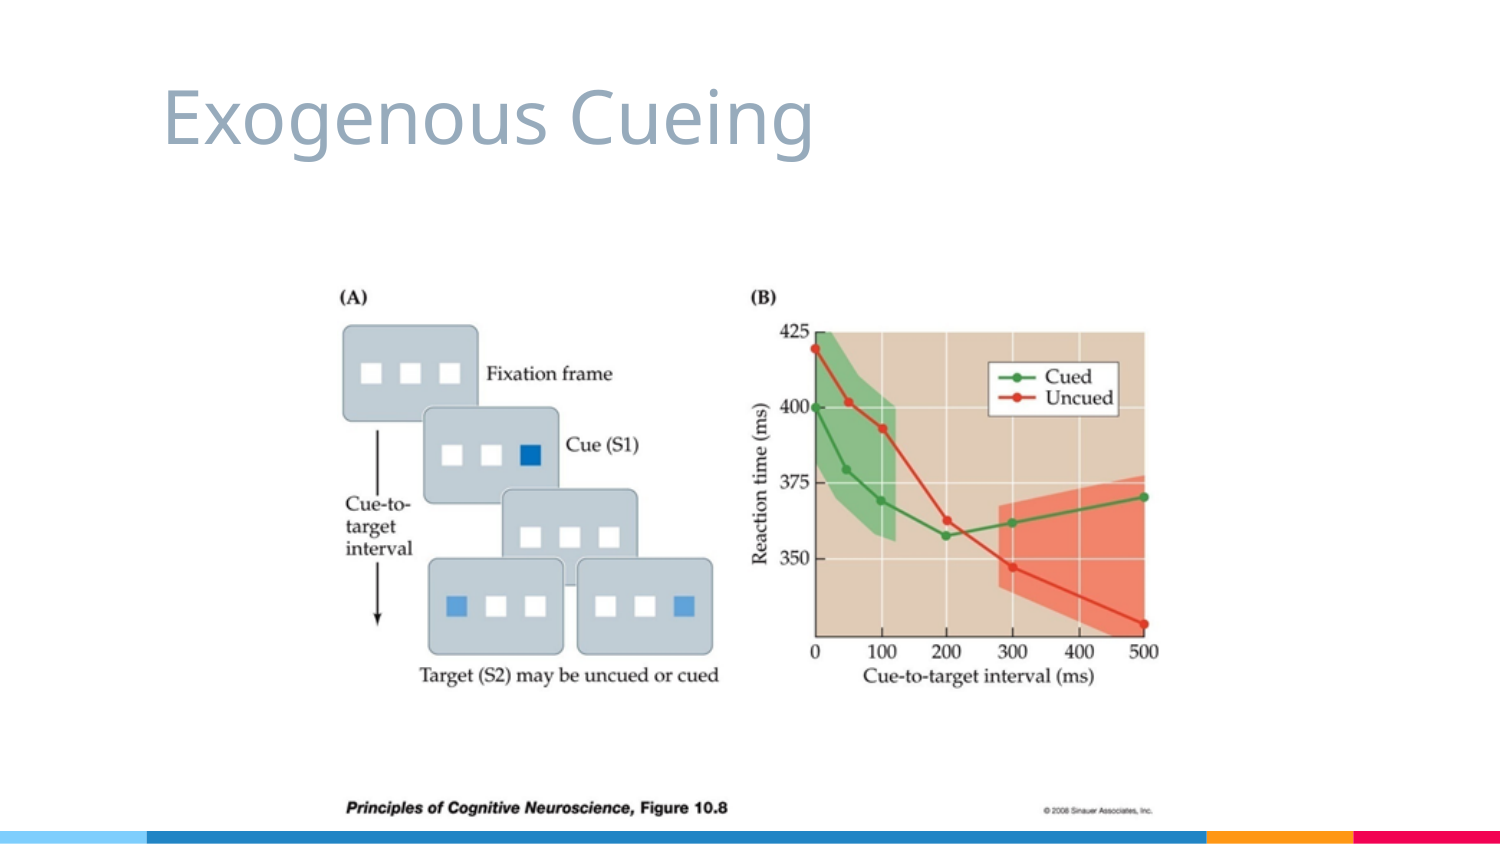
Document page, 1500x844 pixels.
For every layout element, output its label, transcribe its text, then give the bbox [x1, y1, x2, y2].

picture [337, 201, 1163, 822]
title Exogenous Cueing [146, 33, 1207, 175]
